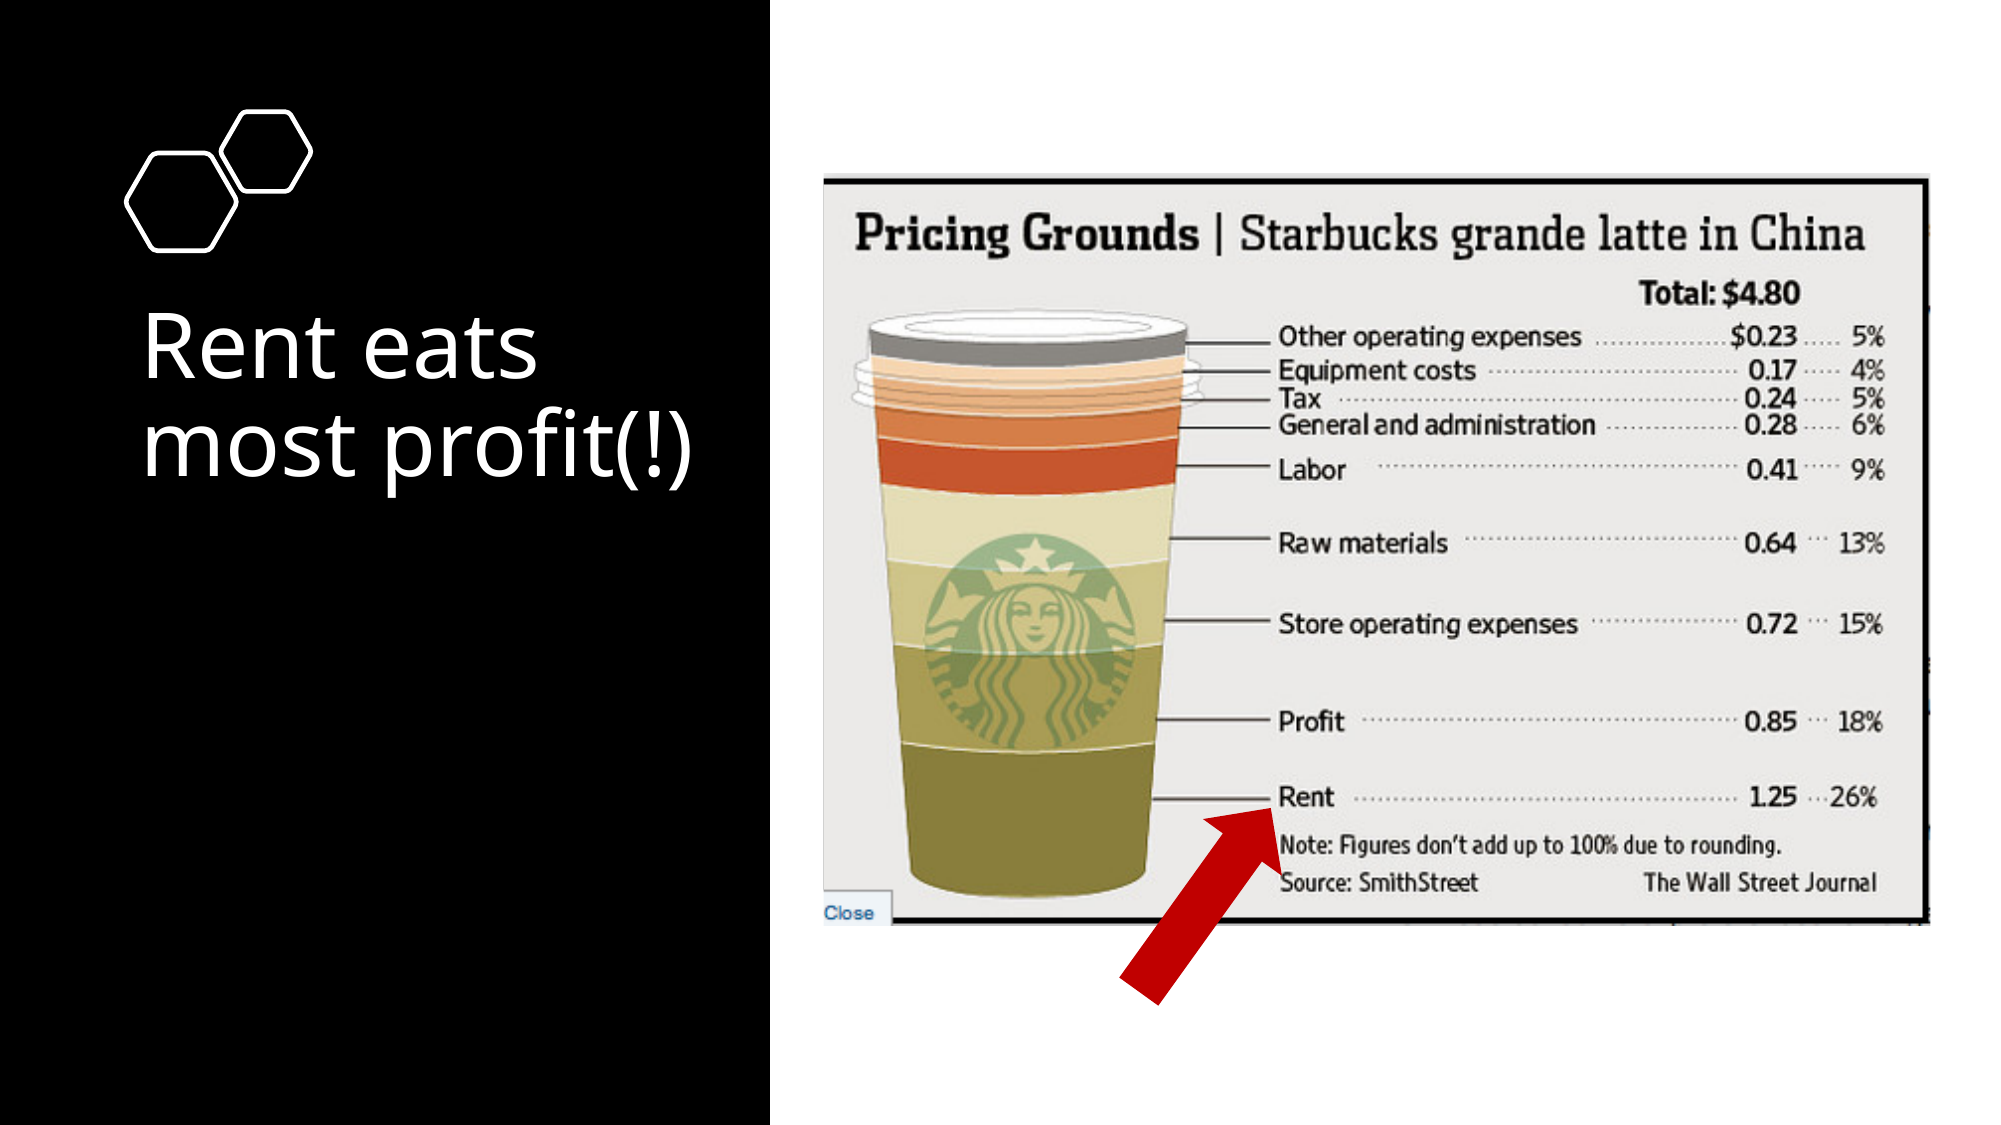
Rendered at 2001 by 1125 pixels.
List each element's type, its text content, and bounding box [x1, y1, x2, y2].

picture [823, 173, 1931, 926]
text_box [771, 0, 2000, 1125]
text_box [0, 0, 771, 1125]
title Rent eats most profit(!) [125, 292, 714, 533]
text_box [125, 111, 311, 251]
text_box [1119, 926, 1216, 1006]
